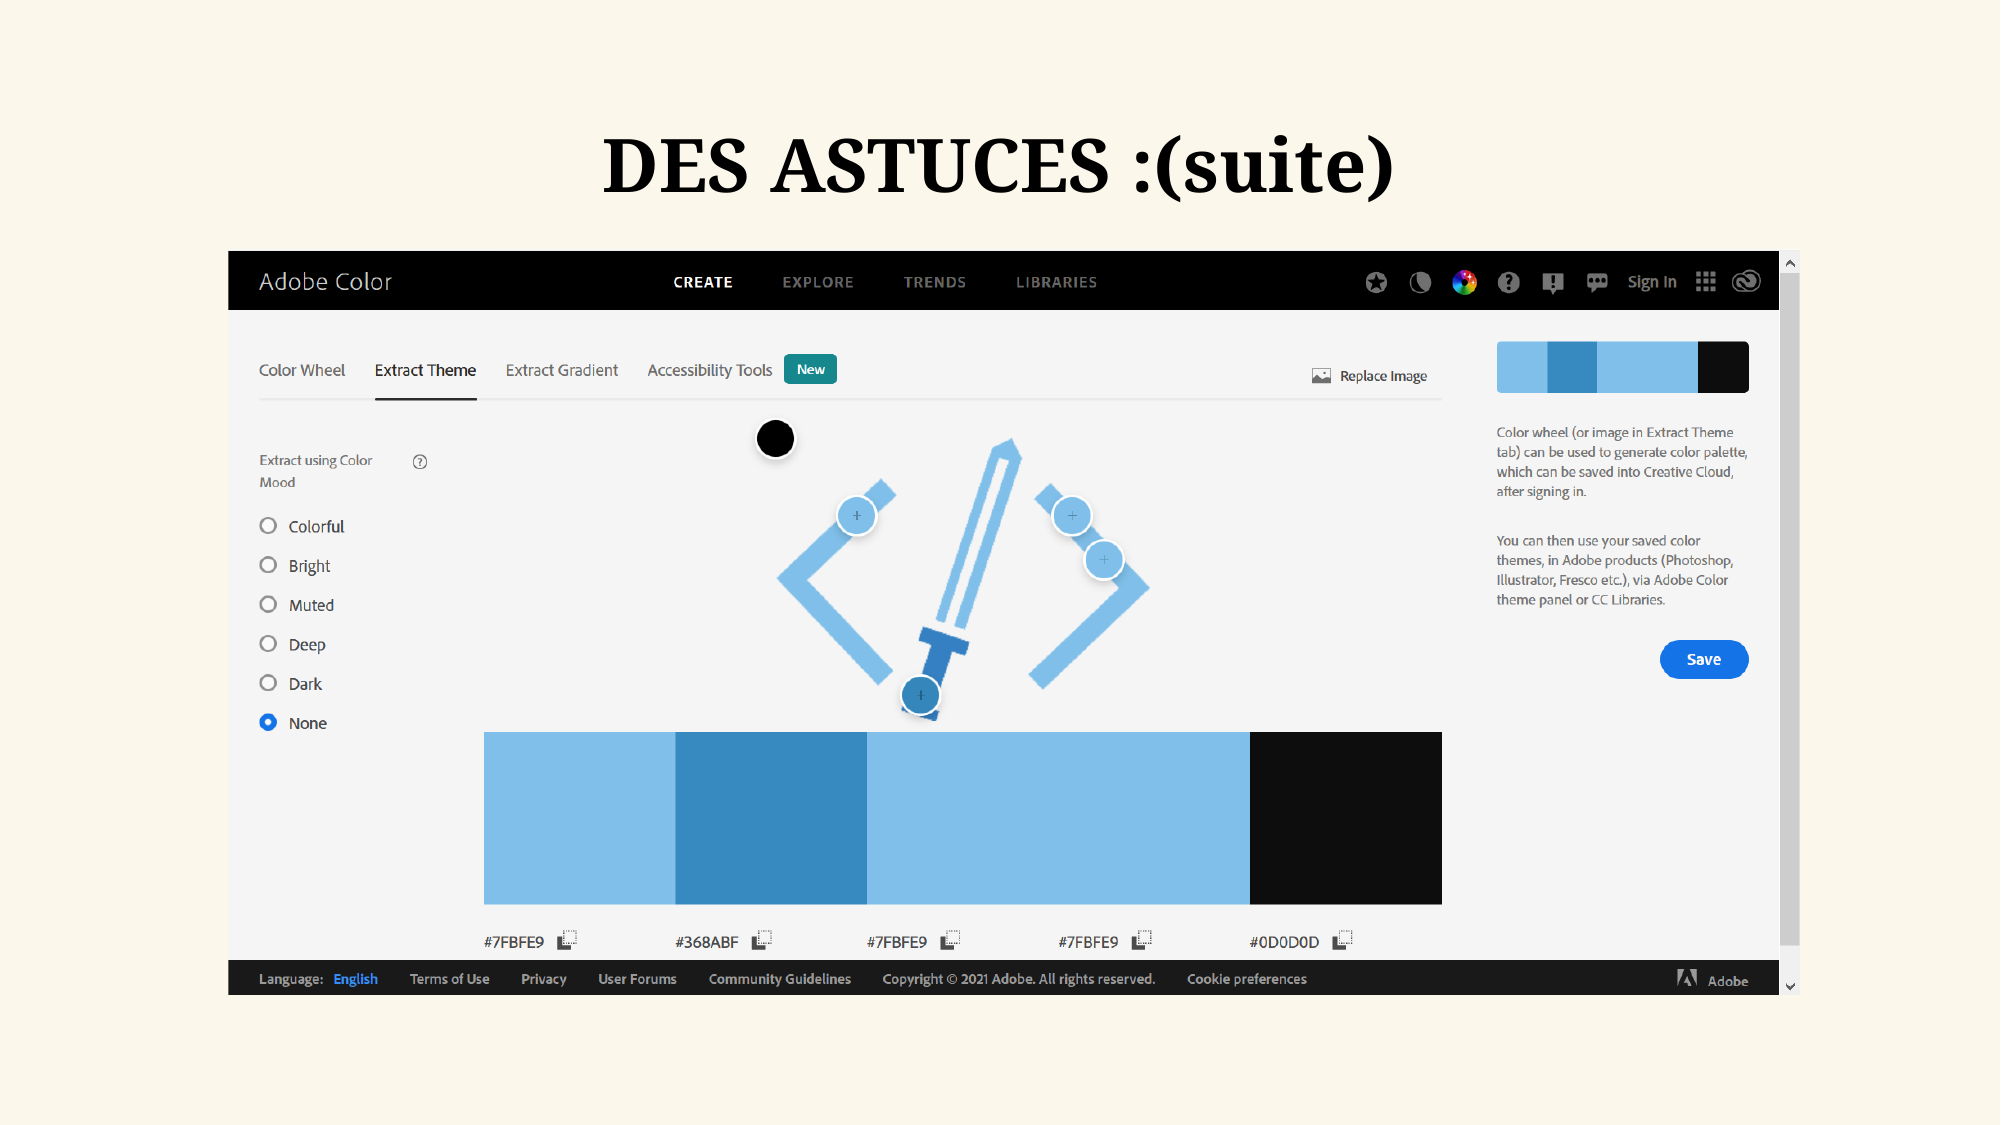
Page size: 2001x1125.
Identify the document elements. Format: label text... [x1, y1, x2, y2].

picture [228, 249, 1801, 995]
title DES ASTUCES :(suite) [137, 59, 1863, 278]
